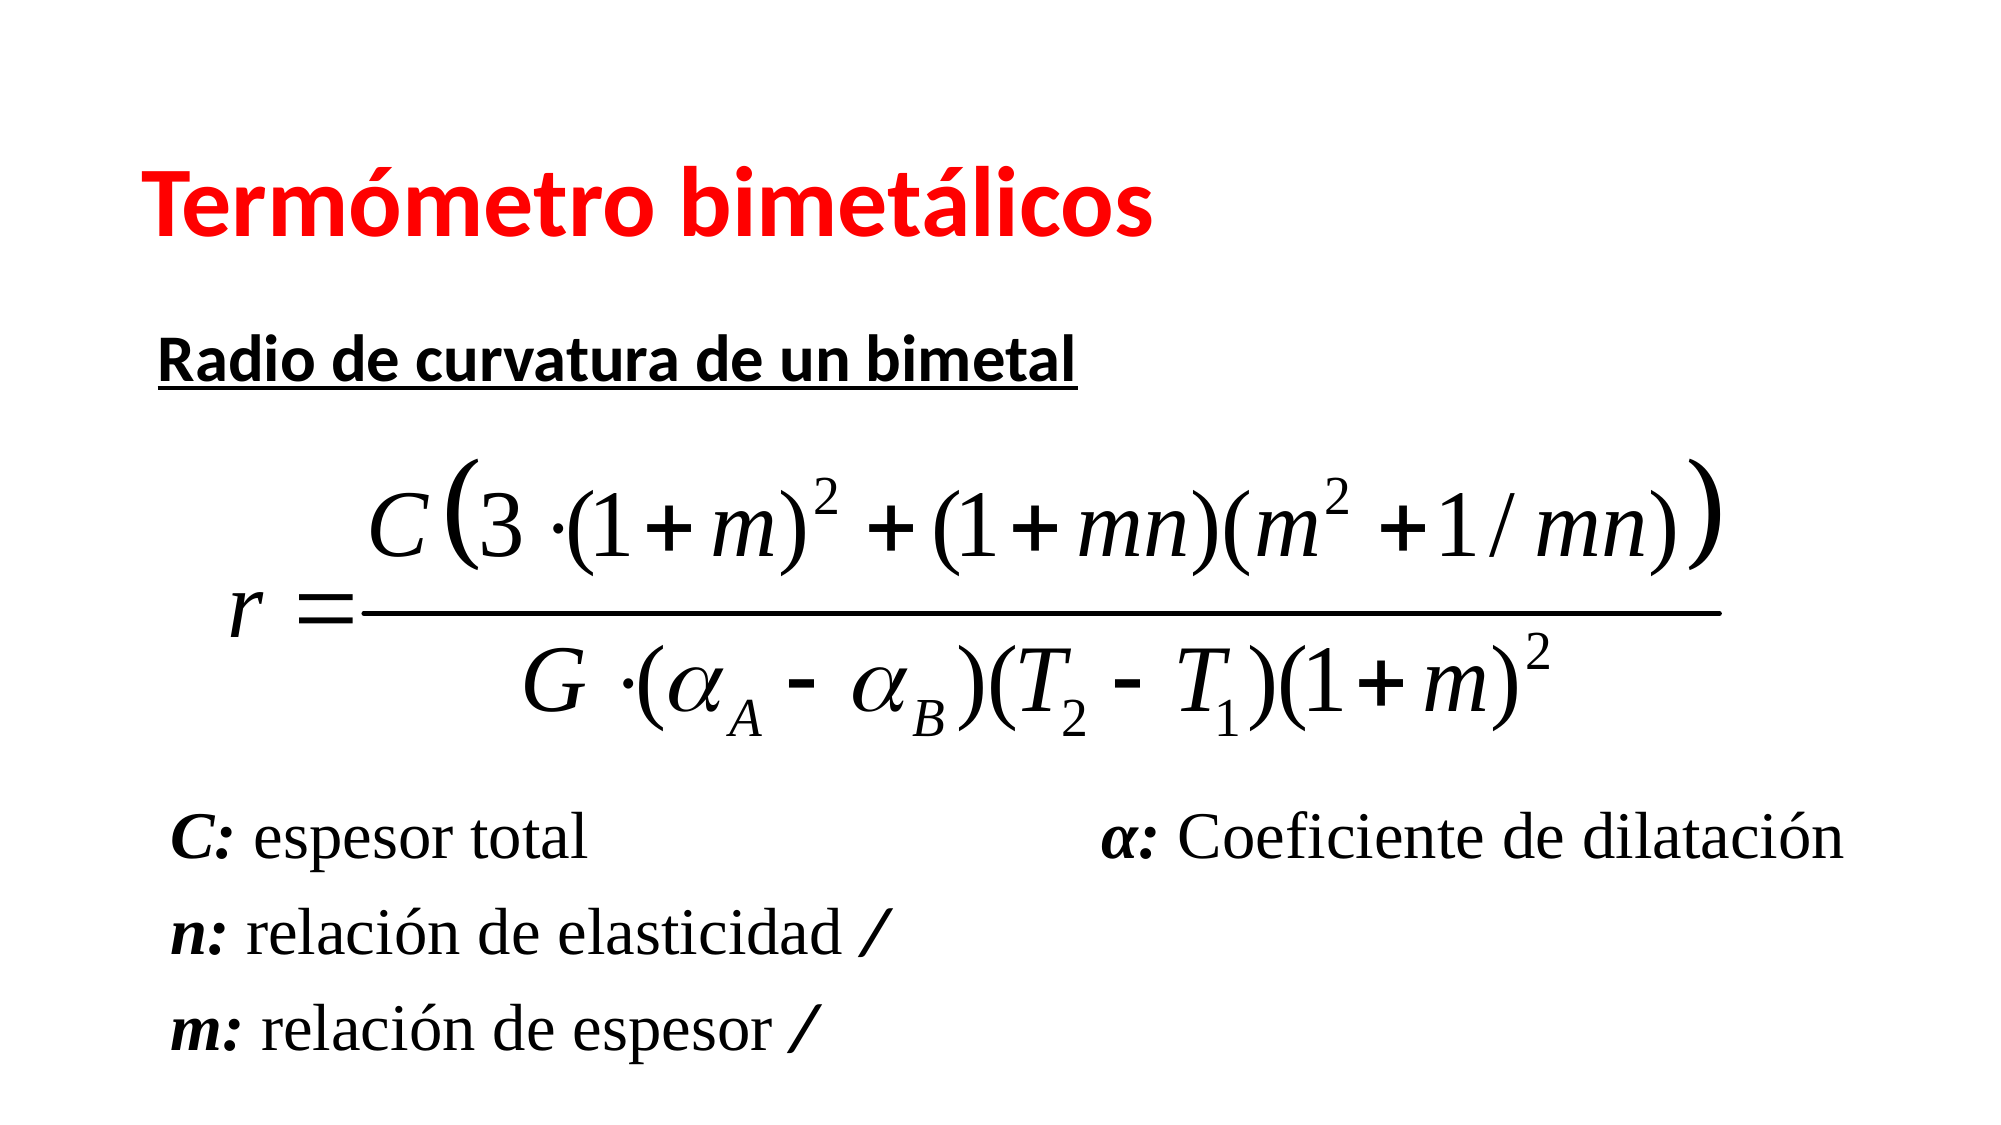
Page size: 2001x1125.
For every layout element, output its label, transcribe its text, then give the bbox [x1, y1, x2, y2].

text_box C: espesor total [155, 784, 1018, 880]
text_box Termómetro bimetálicos [126, 128, 1457, 264]
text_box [213, 446, 1737, 757]
text_box α: Coeficiente de dilatación [1087, 784, 1907, 880]
text_box Radio de curvatura de un bimetal [143, 307, 1808, 403]
